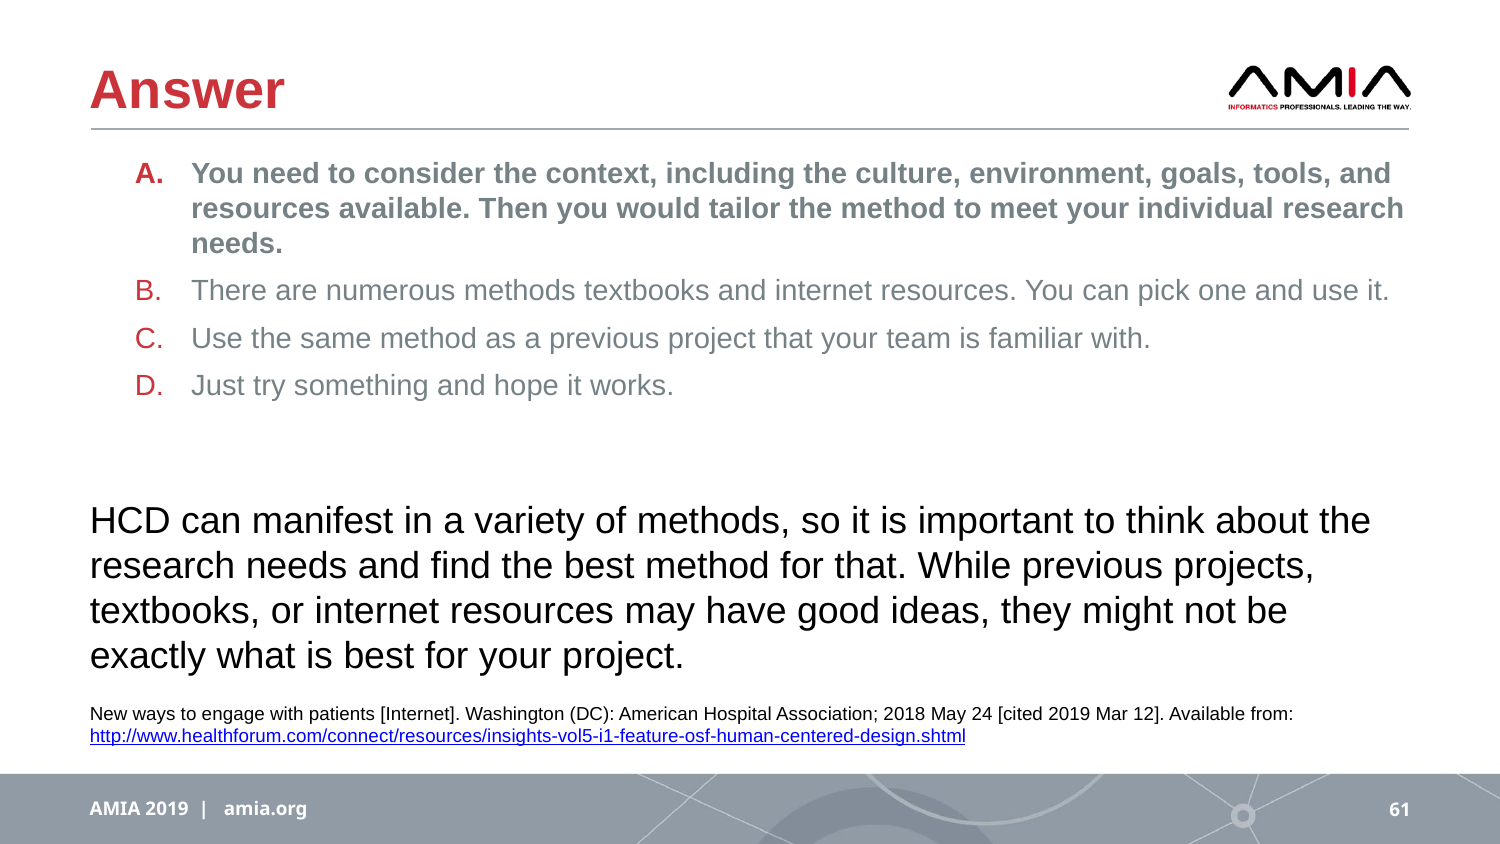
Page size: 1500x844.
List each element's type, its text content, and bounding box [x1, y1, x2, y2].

slide_number 61 [1098, 798, 1411, 822]
title Answer [89, 63, 1203, 119]
footer AMIA 2019 | amia.org [89, 798, 915, 816]
list You need to consider the context, including the culture, environment, goals, tools, and resources available. Then you would tailor the method to meet your individual research needs. There are numerous methods textbooks and internet resources. You can pick one and use it. Use the same method as a previous project that your team is familiar with. Just try something and hope it works. HCD can manifest in a variety of methods, so it is important to think about the research needs and find the best method for that. While previous projects, textbooks, or internet resources may have good ideas, they might not be exactly what is best for your project. New ways to engage with patients [Internet]. Washington (DC): American Hospital Association; 2018 May 24 [cited 2019 Mar 12]. Available from: http://www.healthforum.com/connect/resources/insights-vol5-i1-feature-osf-human-centered-design.shtml [89, 154, 1412, 740]
picture [0, 0, 1500, 844]
